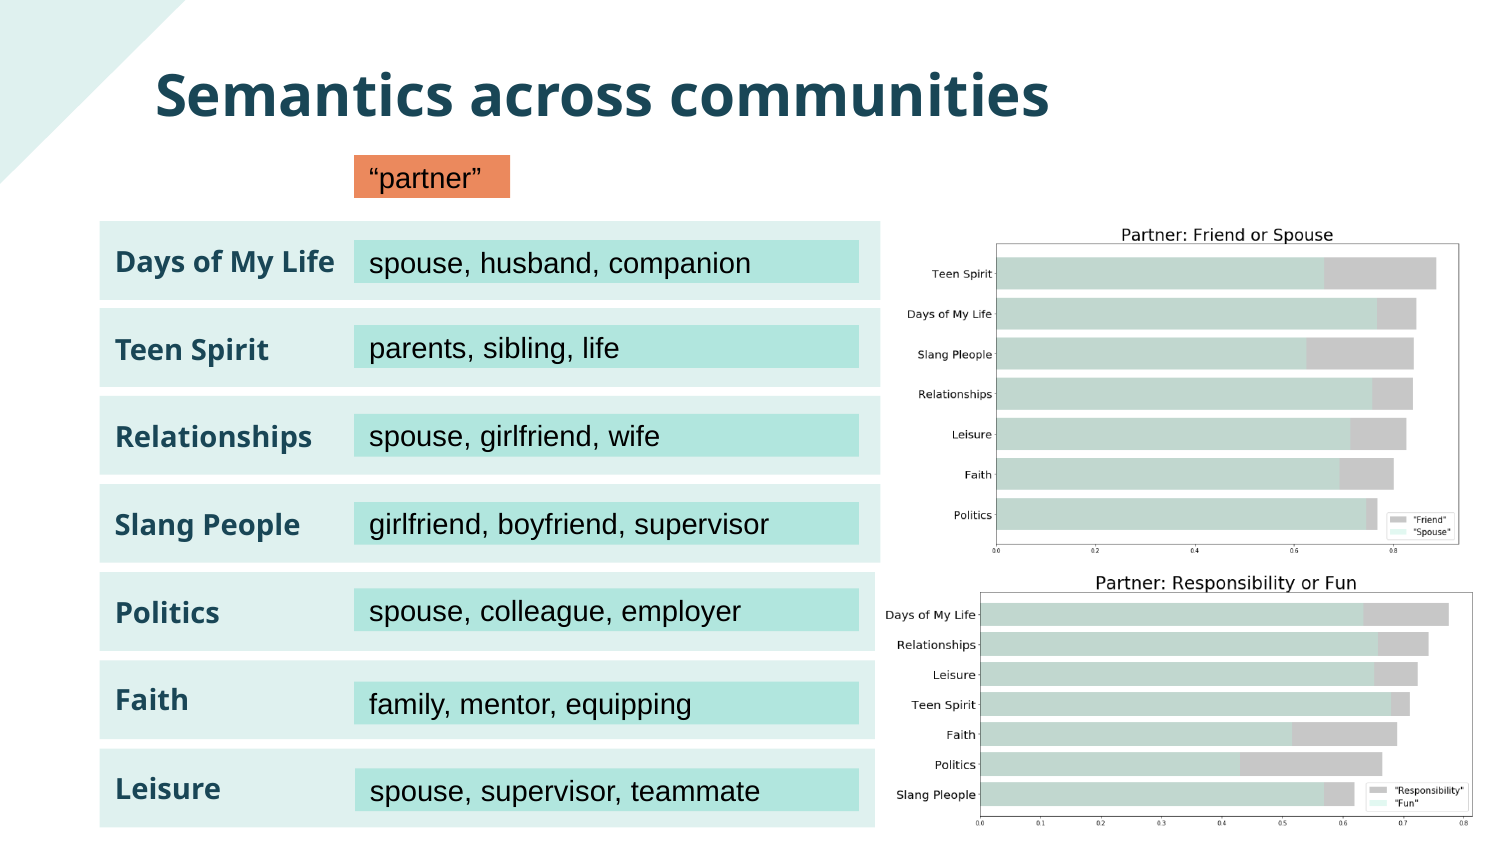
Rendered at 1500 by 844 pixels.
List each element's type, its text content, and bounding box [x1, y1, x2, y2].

text_box Slang People [99, 493, 355, 554]
picture [875, 568, 1478, 834]
text_box spouse, supervisor, teammate [355, 768, 859, 812]
text_box [99, 484, 881, 563]
text_box Teen Spirit [99, 318, 313, 379]
text_box spouse, colleague, employer [354, 588, 859, 632]
text_box “partner” [354, 155, 511, 198]
text_box [99, 660, 870, 740]
text_box Politics [99, 581, 313, 642]
text_box [99, 221, 881, 300]
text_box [99, 395, 881, 475]
text_box [99, 572, 870, 651]
text_box [99, 748, 870, 828]
text_box Faith [99, 668, 313, 729]
text_box [99, 308, 881, 387]
text_box ﻿Days of My Life [99, 230, 355, 291]
text_box Semantics across communities [139, 42, 1407, 137]
text_box girlfriend, boyfriend, supervisor [355, 502, 859, 545]
text_box spouse, husband, companion [354, 240, 859, 283]
picture [900, 220, 1465, 561]
text_box parents, sibling, life [354, 325, 859, 368]
text_box family, mentor, equipping [354, 681, 859, 725]
text_box Leisure [99, 758, 313, 818]
